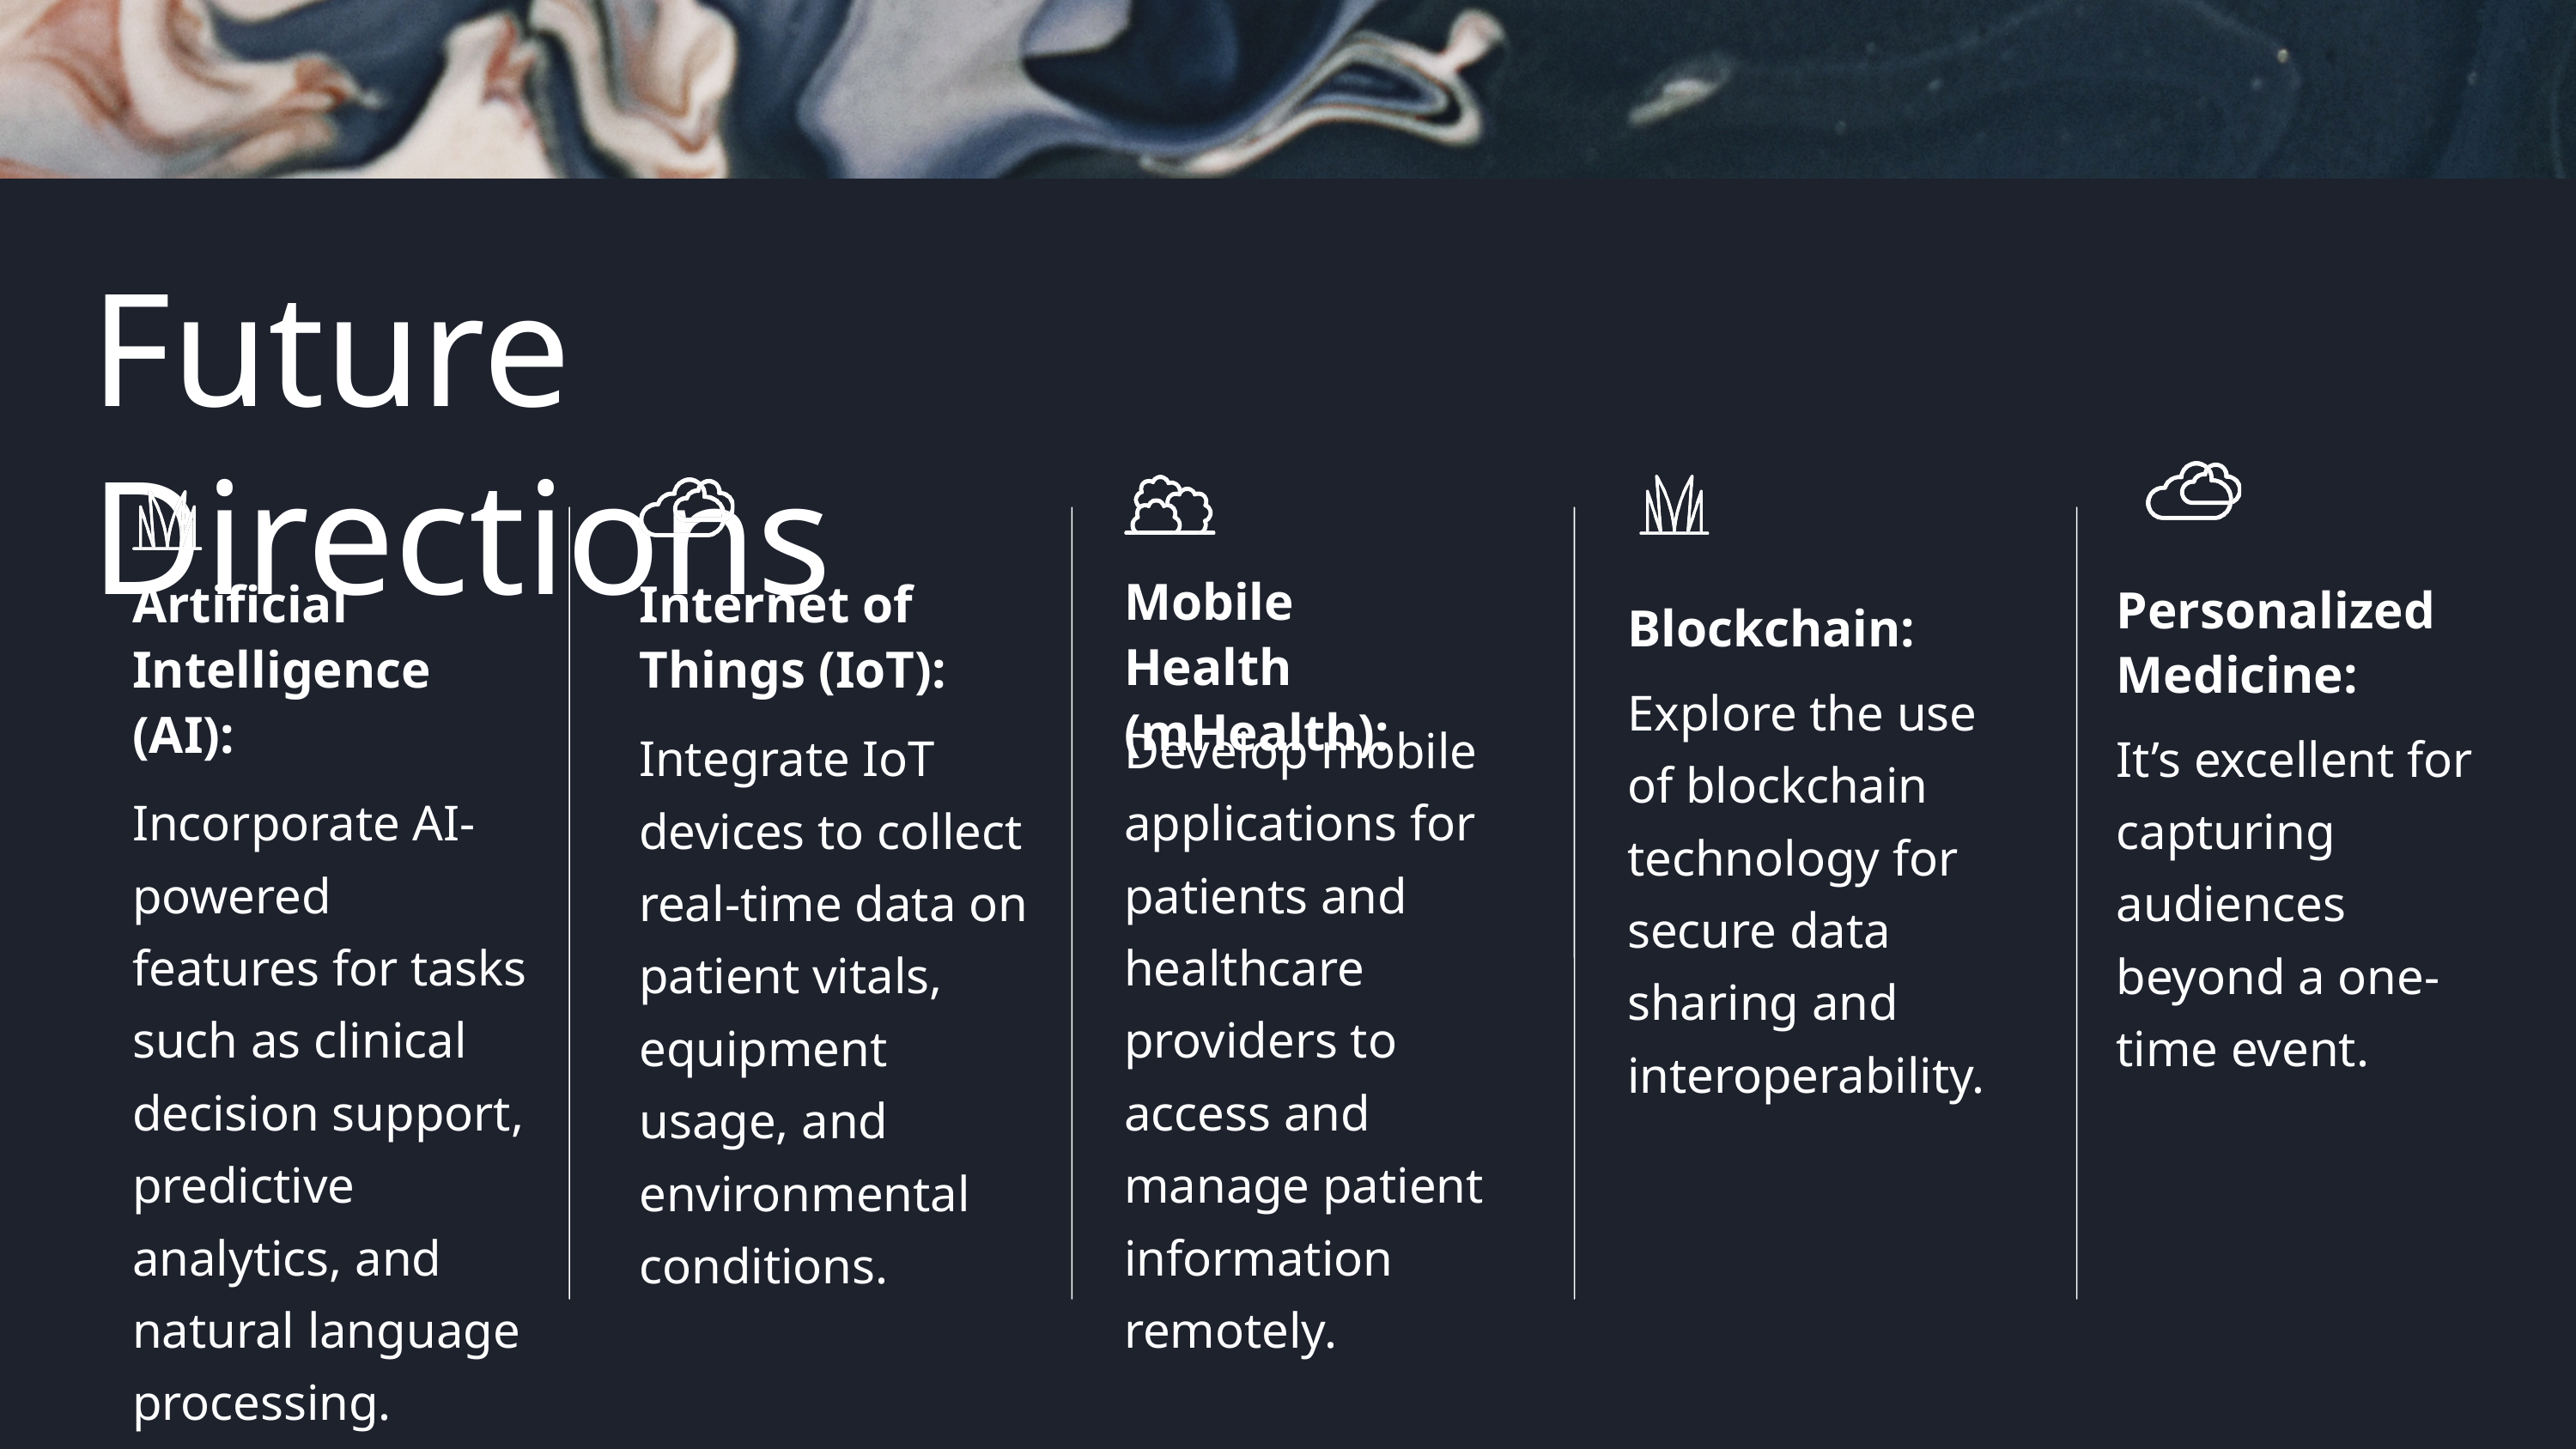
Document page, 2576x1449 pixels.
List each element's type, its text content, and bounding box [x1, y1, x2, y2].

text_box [1626, 595, 2025, 1170]
text_box [0, 0, 2576, 179]
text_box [2116, 577, 2514, 999]
text_box Future Directions [90, 251, 1267, 626]
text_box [639, 571, 1036, 1288]
text_box [1124, 475, 1216, 535]
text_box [1124, 568, 1522, 1425]
text_box [639, 477, 735, 537]
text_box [131, 571, 530, 1425]
text_box [1639, 475, 1710, 535]
text_box [2146, 461, 2242, 520]
text_box [132, 490, 203, 550]
